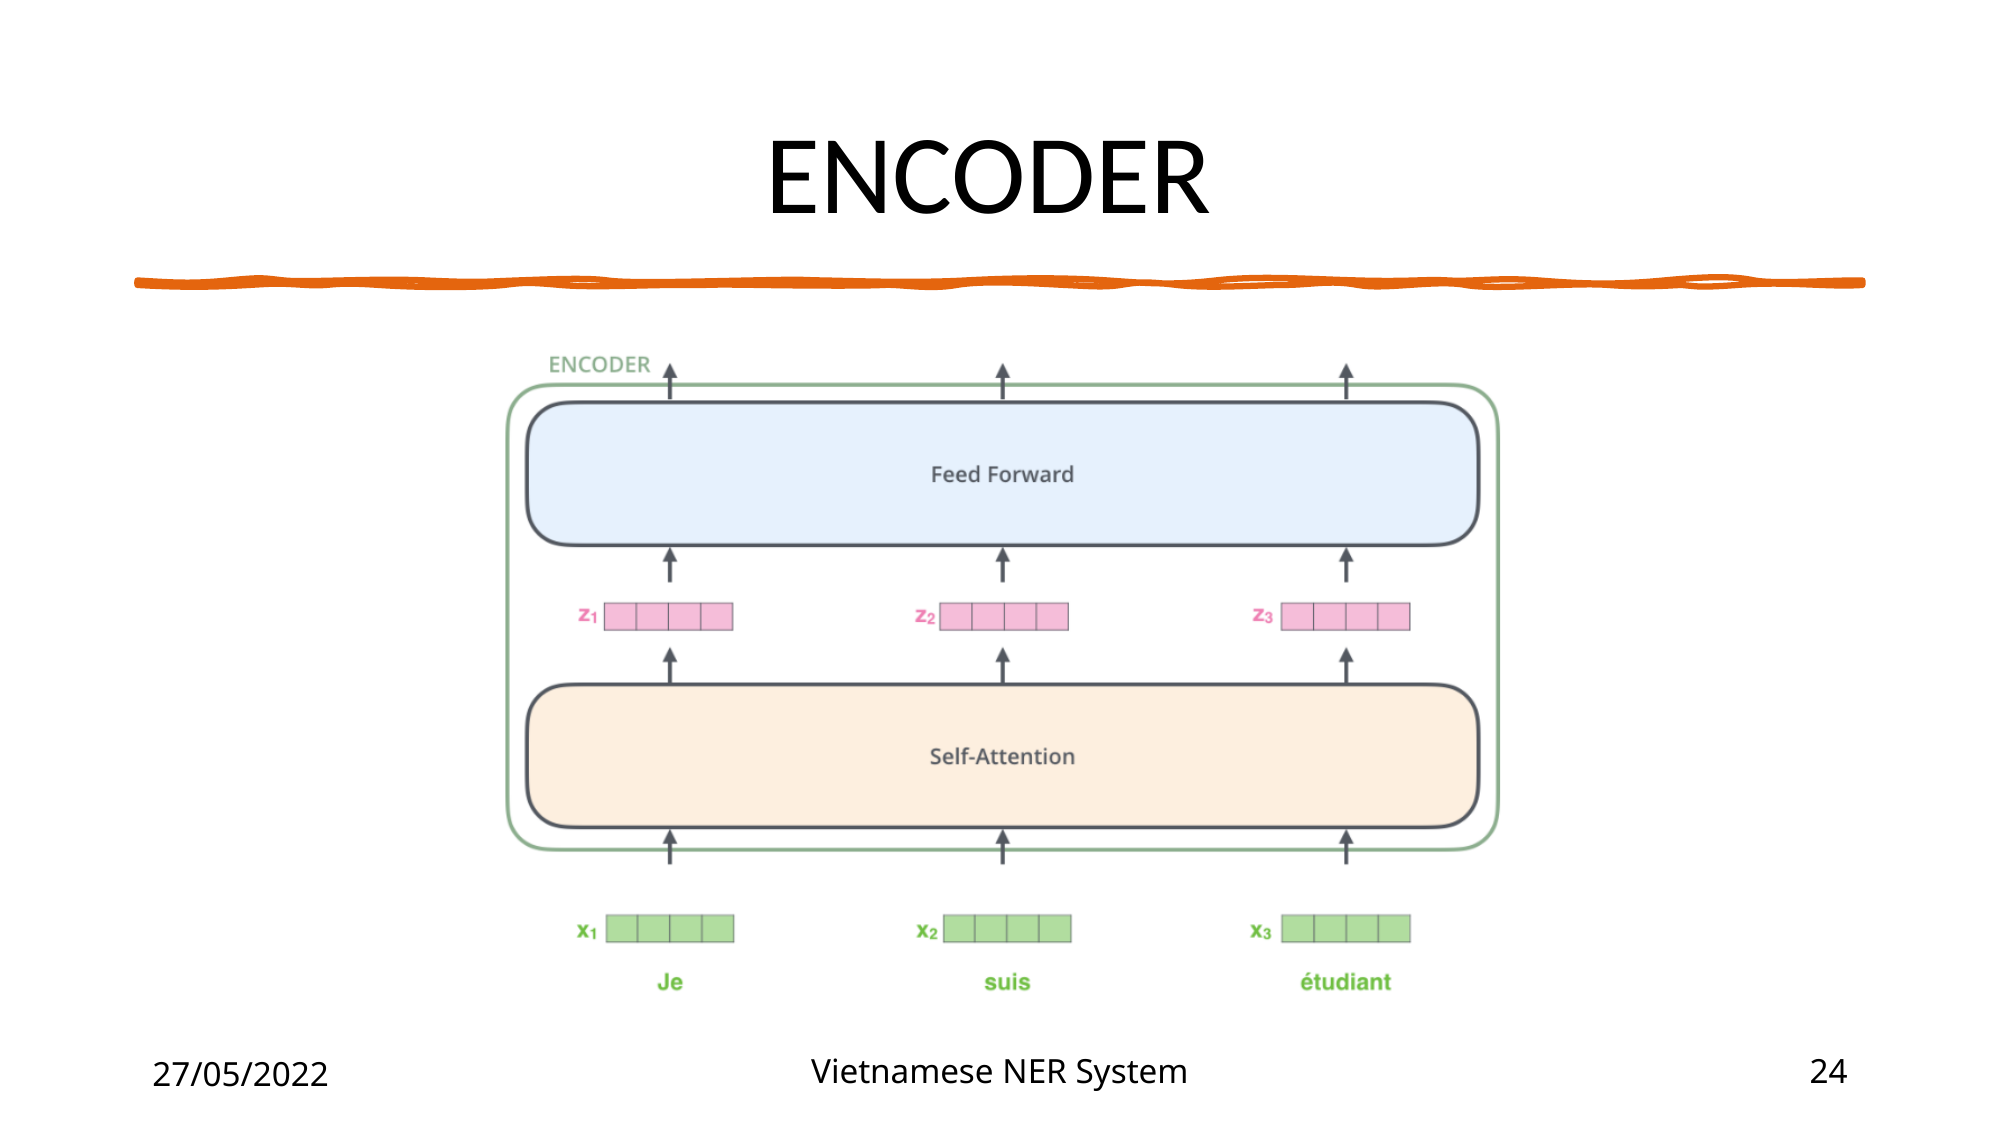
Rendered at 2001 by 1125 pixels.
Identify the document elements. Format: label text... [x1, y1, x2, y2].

slide_number 24 [1412, 1042, 1863, 1103]
title ENCODER [126, 59, 1851, 278]
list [473, 340, 1527, 1015]
text_box Vietnamese NER System [662, 1042, 1338, 1103]
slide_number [137, 1042, 513, 1103]
